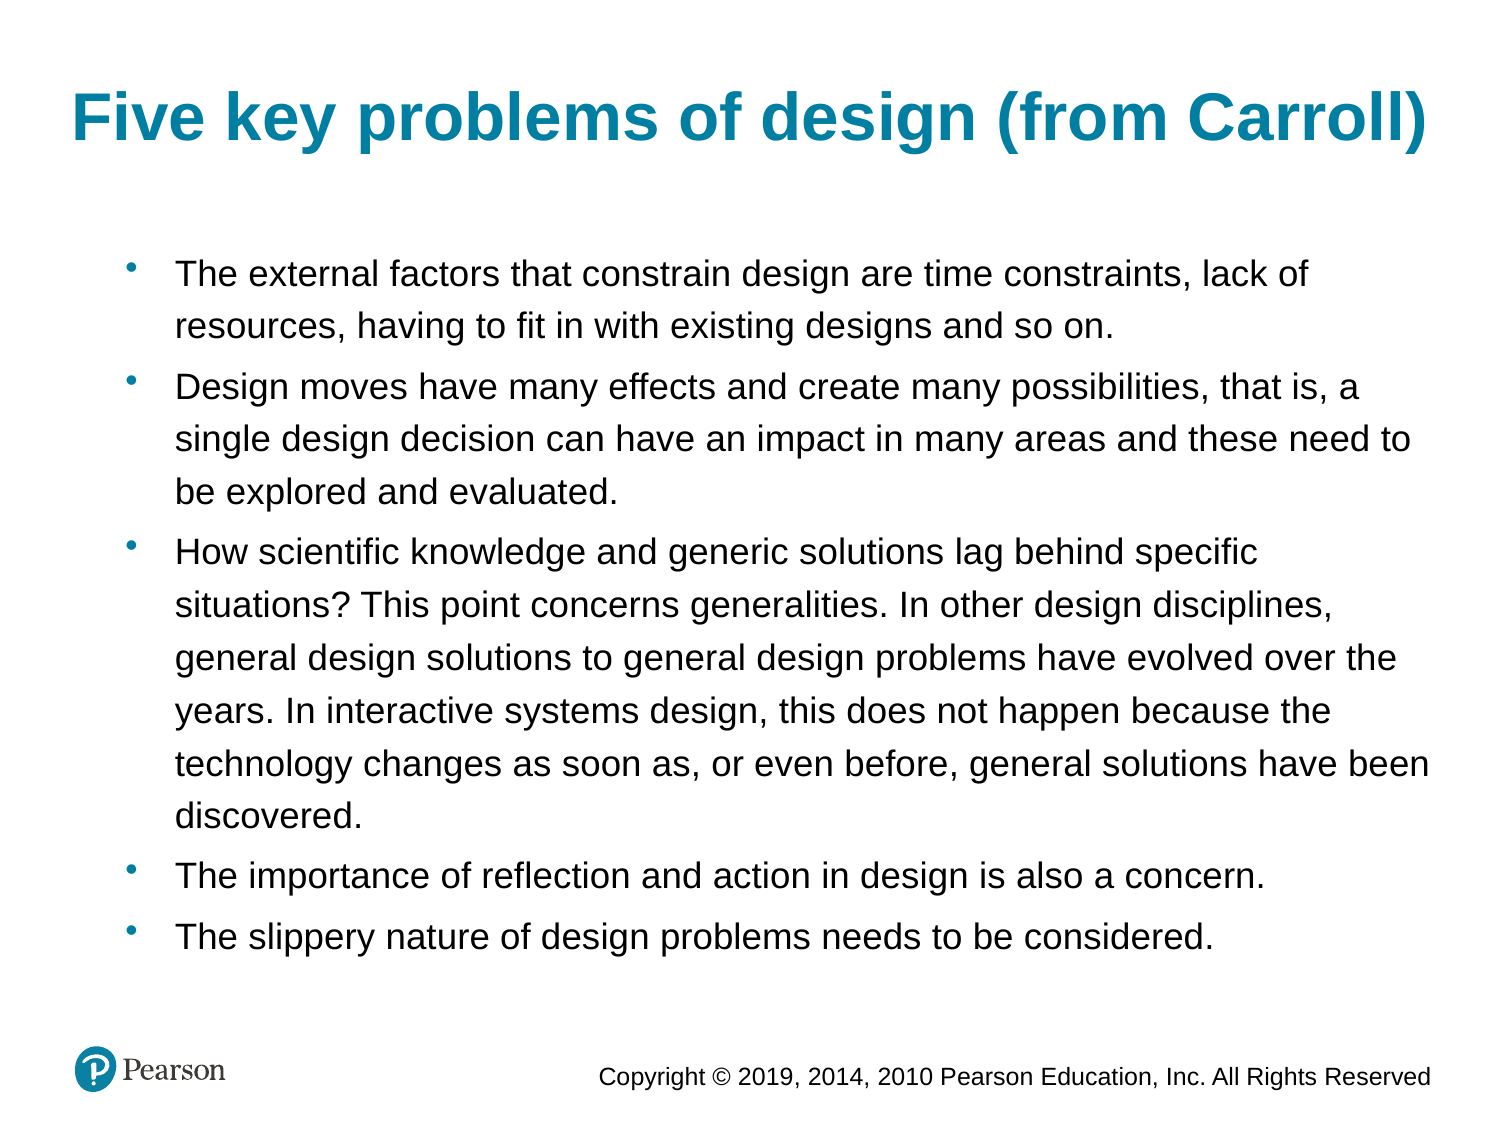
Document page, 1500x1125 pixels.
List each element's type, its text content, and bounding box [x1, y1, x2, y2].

title Five key problems of design (from Carroll) [34, 56, 1466, 172]
list The external factors that constrain design are time constraints, lack of resources, having to fit in with existing designs and so on. Design moves have many effects and create many possibilities, that is, a single design decision can have an impact in many areas and these need to be explored and evaluated. How scientific knowledge and generic solutions lag behind specific situations? This point concerns generalities. In other design disciplines, general design solutions to general design problems have evolved over the years. In interactive systems design, this does not happen because the technology changes as soon as, or even before, general solutions have been discovered. The importance of reflection and action in design is also a concern. The slippery nature of design problems needs to be considered. [110, 233, 1461, 966]
